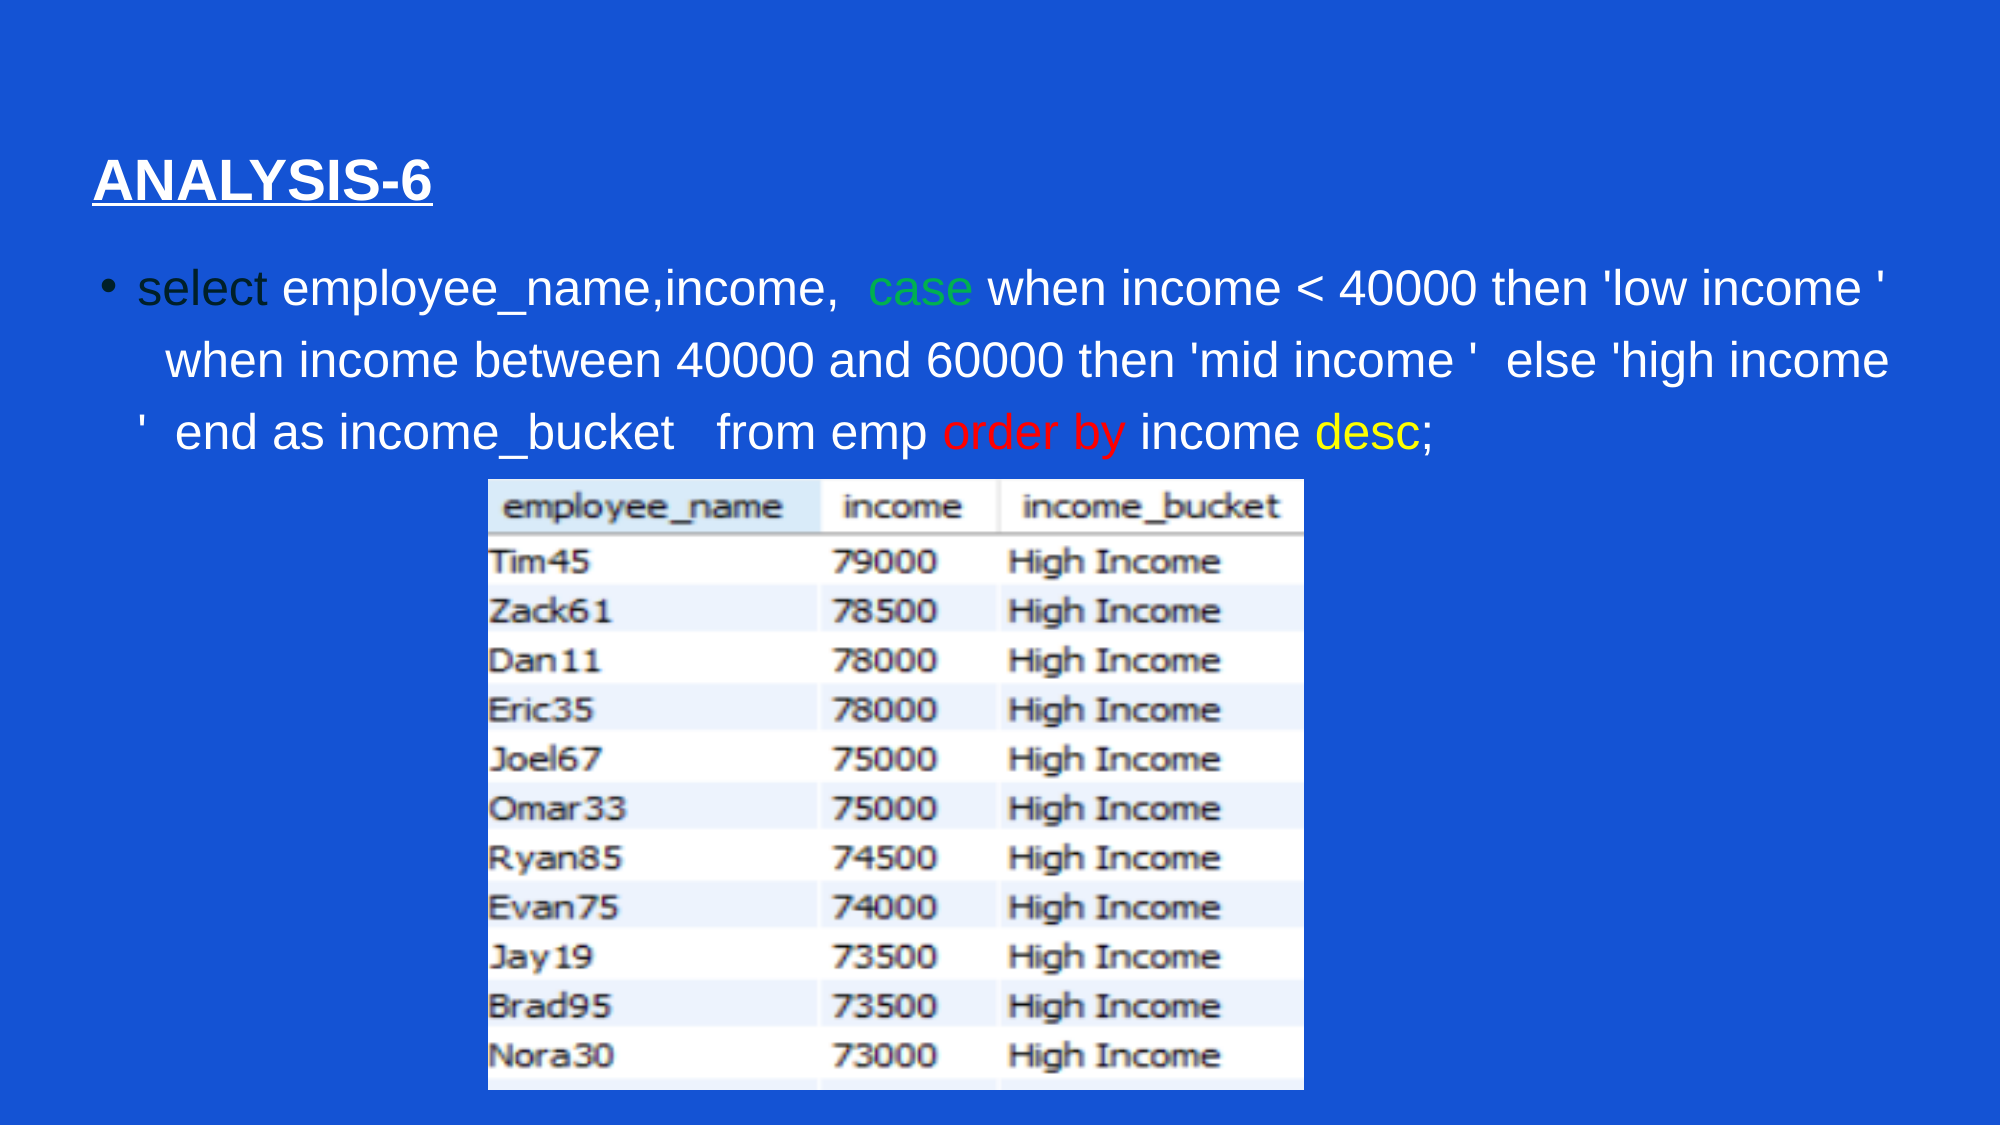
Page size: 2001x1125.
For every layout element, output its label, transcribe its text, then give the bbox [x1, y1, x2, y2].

title ANALYSIS-6 [92, 81, 1596, 212]
list select employee_name,income, case when income < 40000 then 'low income ' when income between 40000 and 60000 then 'mid income ' else 'high income ' end as income_bucket from emp order by income desc; [99, 243, 1914, 545]
picture [488, 479, 1304, 1090]
